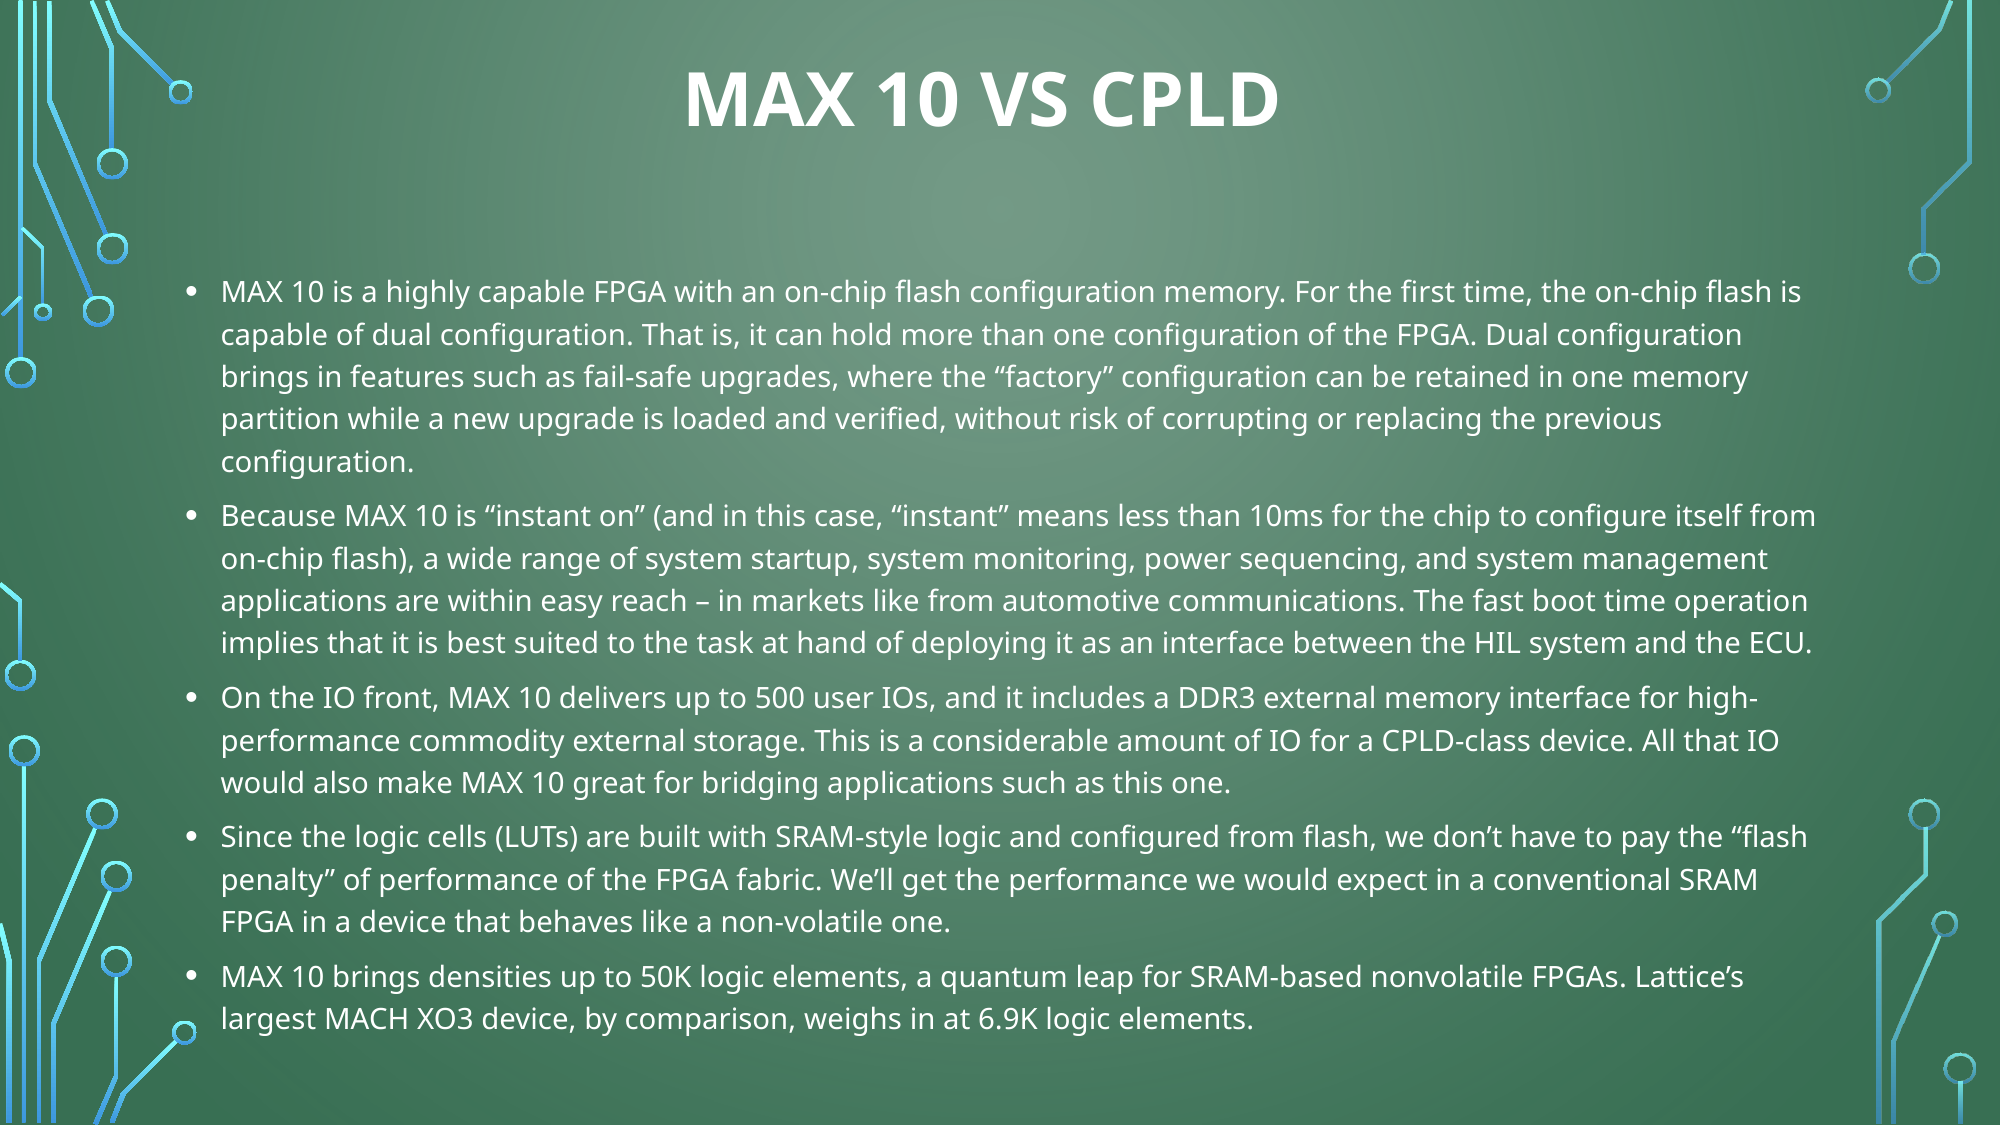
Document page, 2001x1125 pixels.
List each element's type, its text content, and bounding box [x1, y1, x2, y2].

title MAX 10 vs CPLD [170, 39, 1796, 166]
list MAX 10 is a highly capable FPGA with an on-chip flash configuration memory. For the first time, the on-chip flash is capable of dual configuration. That is, it can hold more than one configuration of the FPGA. Dual configuration brings in features such as fail-safe upgrades, where the “factory” configuration can be retained in one memory partition while a new upgrade is loaded and verified, without risk of corrupting or replacing the previous configuration. Because MAX 10 is “instant on” (and in this case, “instant” means less than 10ms for the chip to configure itself from on-chip flash), a wide range of system startup, system monitoring, power sequencing, and system management applications are within easy reach – in markets like from automotive communications. The fast boot time operation implies that it is best suited to the task at hand of deploying it as an interface between the HIL system and the ECU. On the IO front, MAX 10 delivers up to 500 user IOs, and it includes a DDR3 external memory interface for high-performance commodity external storage. This is a considerable amount of IO for a CPLD-class device. All that IO would also make MAX 10 great for bridging applications such as this one. Since the logic cells (LUTs) are built with SRAM-style logic and configured from flash, we don’t have to pay the “flash penalty” of performance of the FPGA fabric. We’ll get the performance we would expect in a conventional SRAM FPGA in a device that behaves like a non-volatile one. MAX 10 brings densities up to 50K logic elements, a quantum leap for SRAM-based nonvolatile FPGAs. Lattice’s largest MACH XO3 device, by comparison, weighs in at 6.9K logic elements. [170, 258, 1840, 1097]
